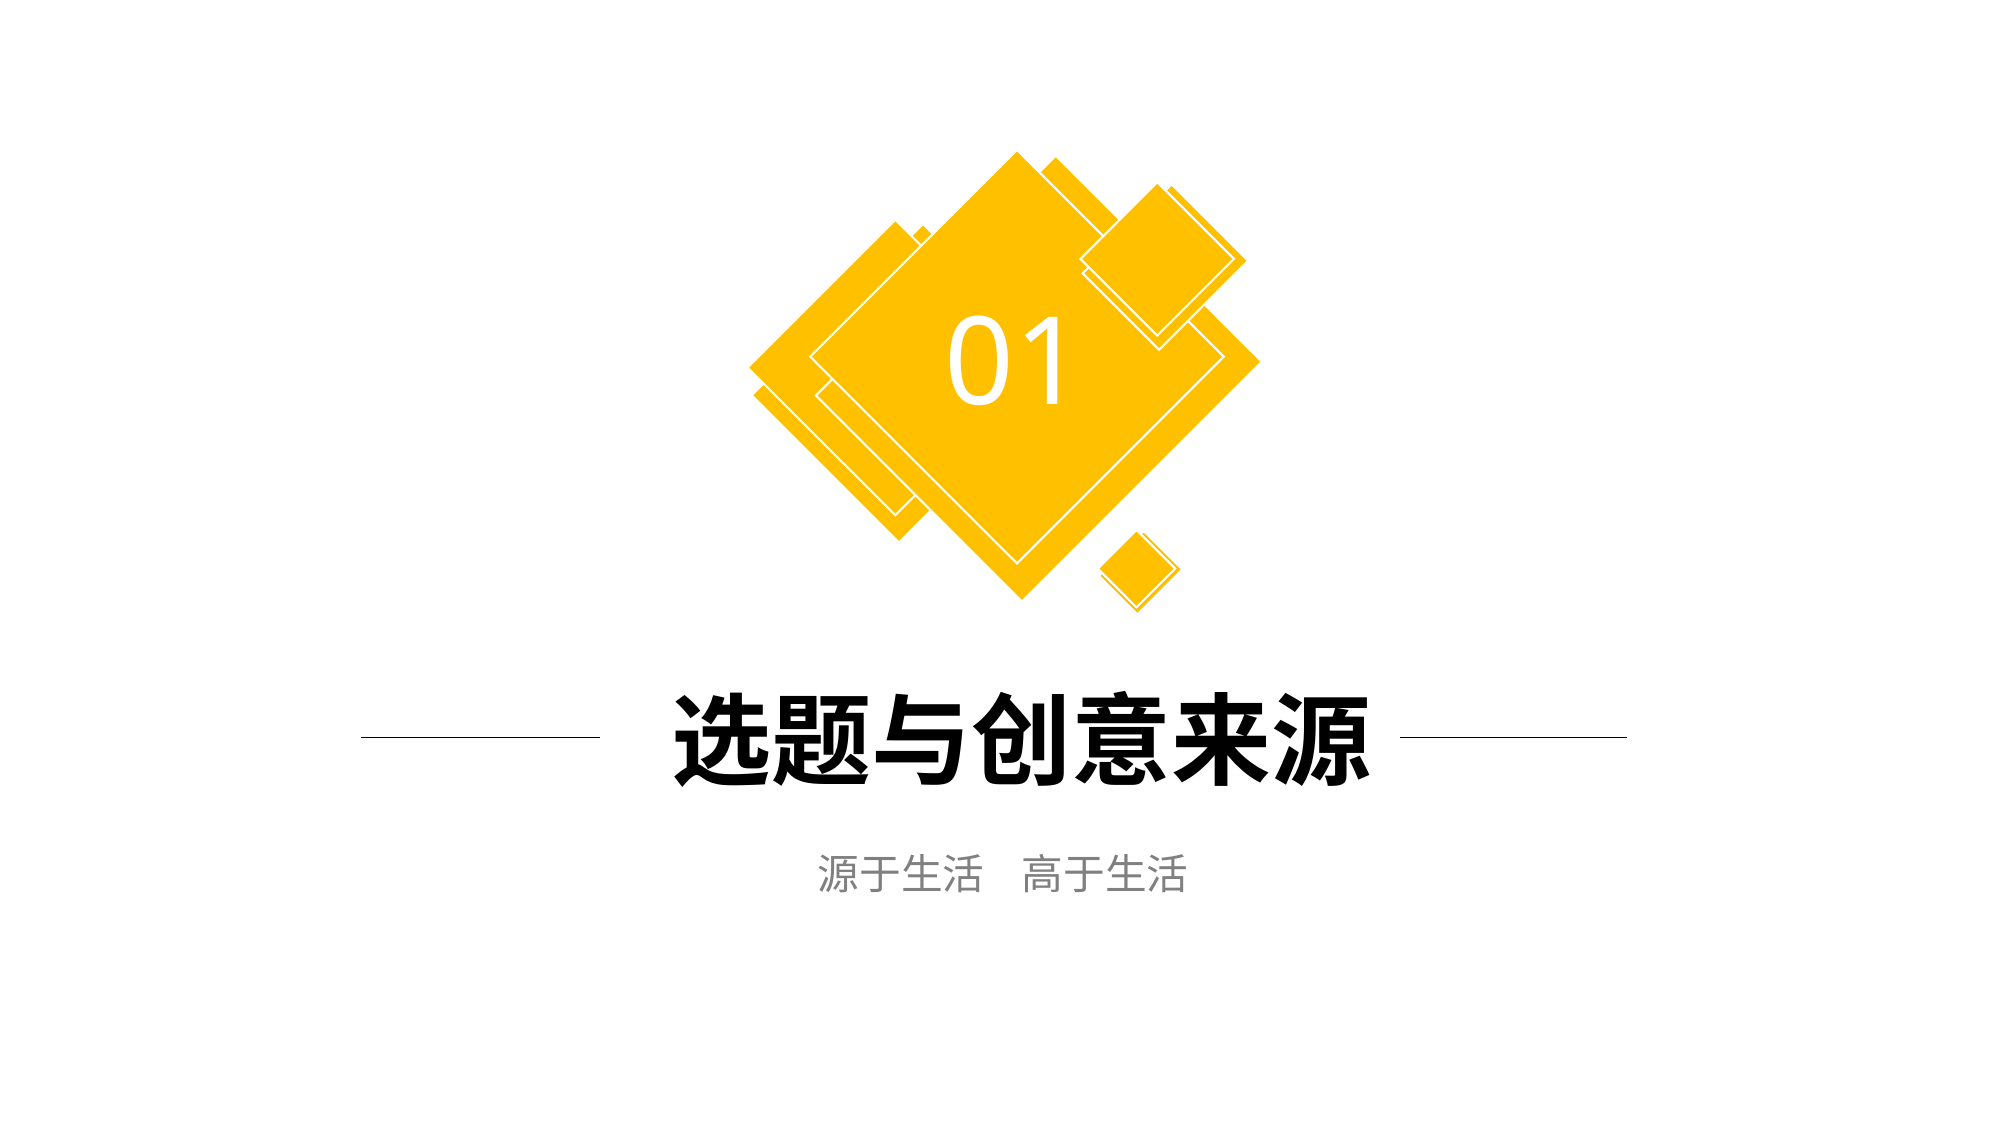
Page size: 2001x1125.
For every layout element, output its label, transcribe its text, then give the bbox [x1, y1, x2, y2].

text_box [781, 203, 1225, 601]
text_box 源于生活 高于生活 [410, 840, 1596, 906]
text_box 选题与创意来源 [599, 669, 1443, 805]
